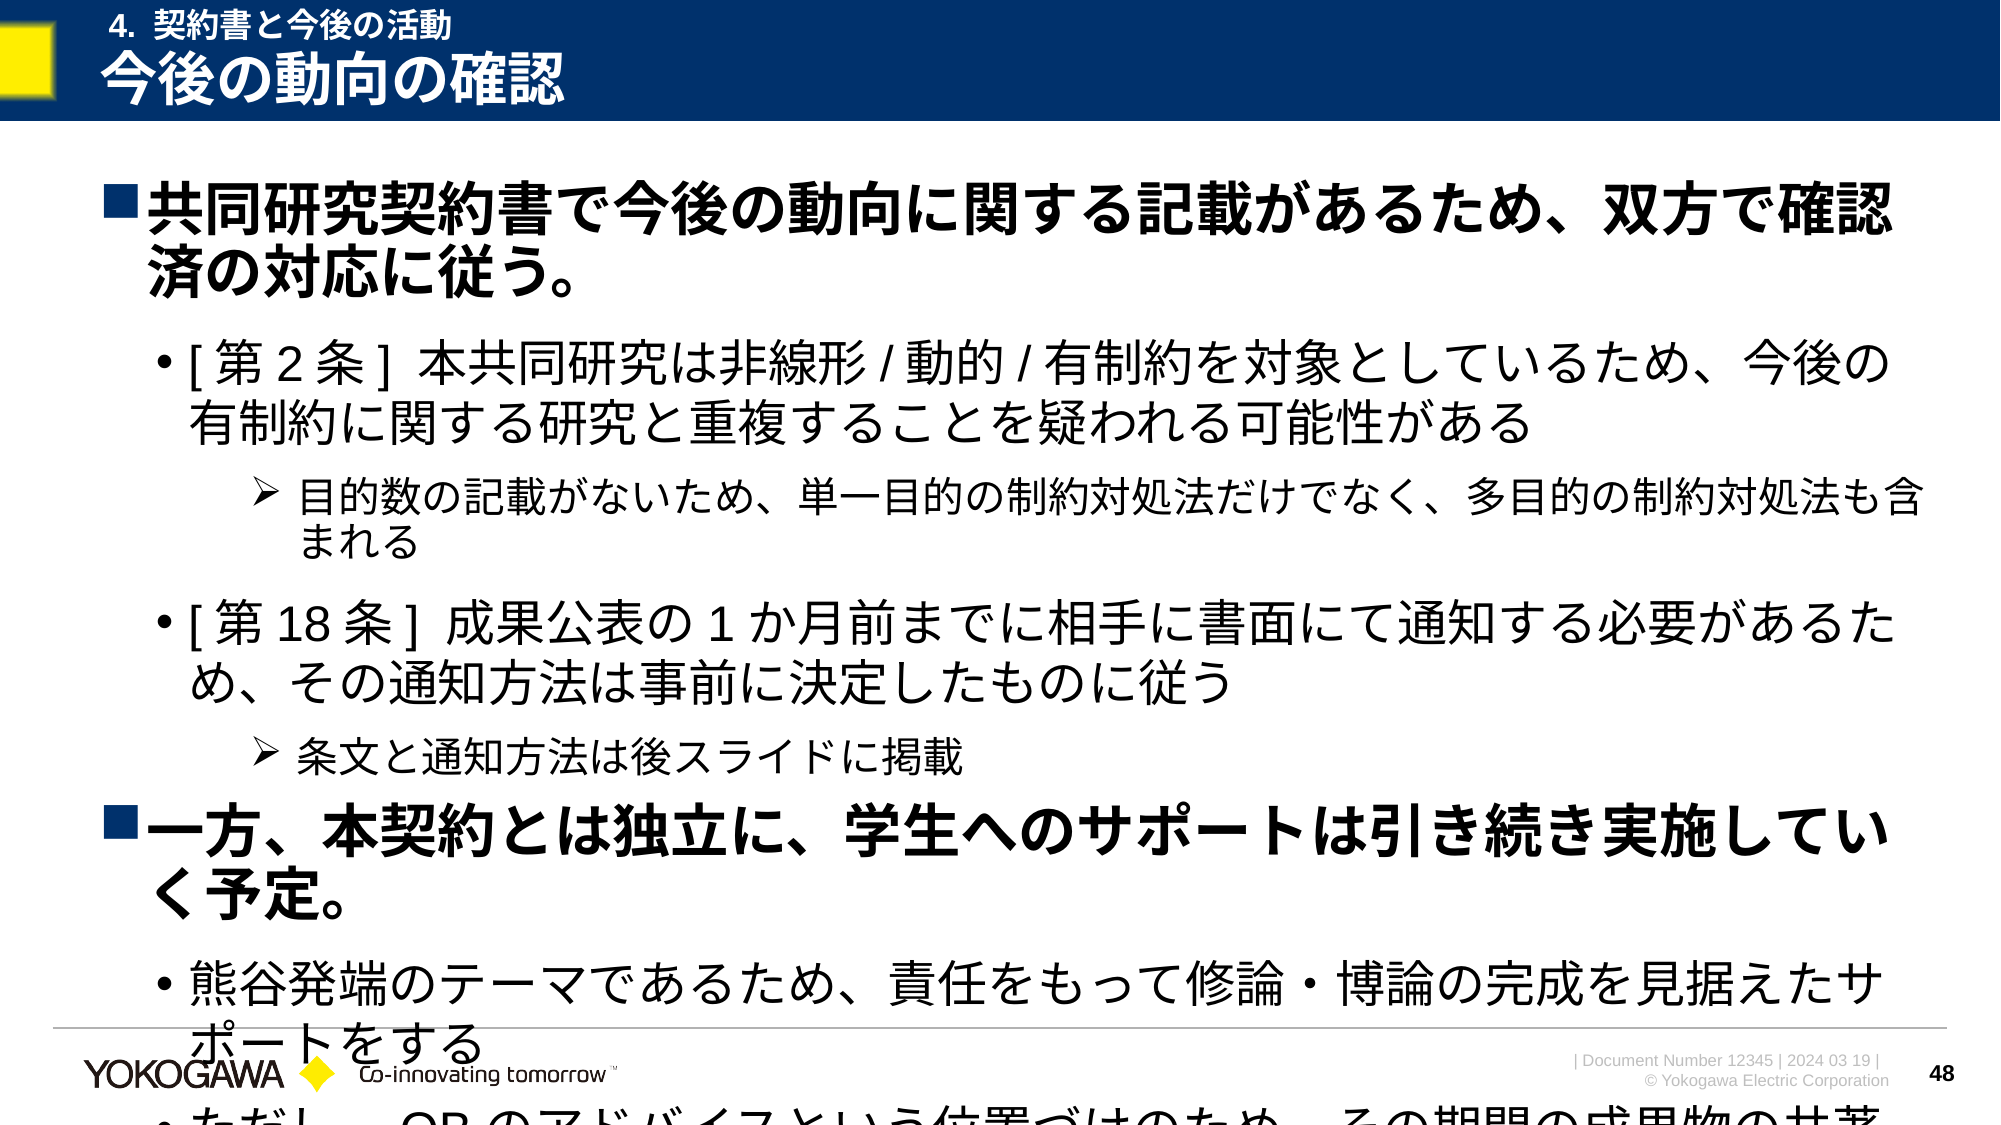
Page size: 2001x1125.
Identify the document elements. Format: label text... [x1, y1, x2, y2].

text_box 4. 契約書と今後の活動 [93, 0, 836, 52]
title 今後の動向の確認 [84, 38, 1955, 124]
list 共同研究契約書で今後の動向に関する記載があるため、双方で確認済の対応に従う。 [第2条] 本共同研究は非線形/動的/有制約を対象としているため、今後の有制約に関する研究と重複することを疑われる可能性がある 目的数の記載がないため、単一目的の制約対処法だけでなく、多目的の制約対処法も含まれる [第18条] 成果公表の1か月前までに相手に書面にて通知する必要があるため、その通知方法は事前に決定したものに従う 条文と通知方法は後スライドに掲載 一方、本契約とは独立に、学生へのサポートは引き続き実施していく予定。 熊谷発端のテーマであるため、責任をもって修論・博論の完成を見据えたサポートをする ただし、OBのアドバイスという位置づけのため、その期間の成果物の共著者にはならない [84, 172, 1946, 258]
picture [83, 1055, 617, 1093]
slide_number 48 [1904, 1042, 1970, 1103]
picture [0, 6, 69, 115]
